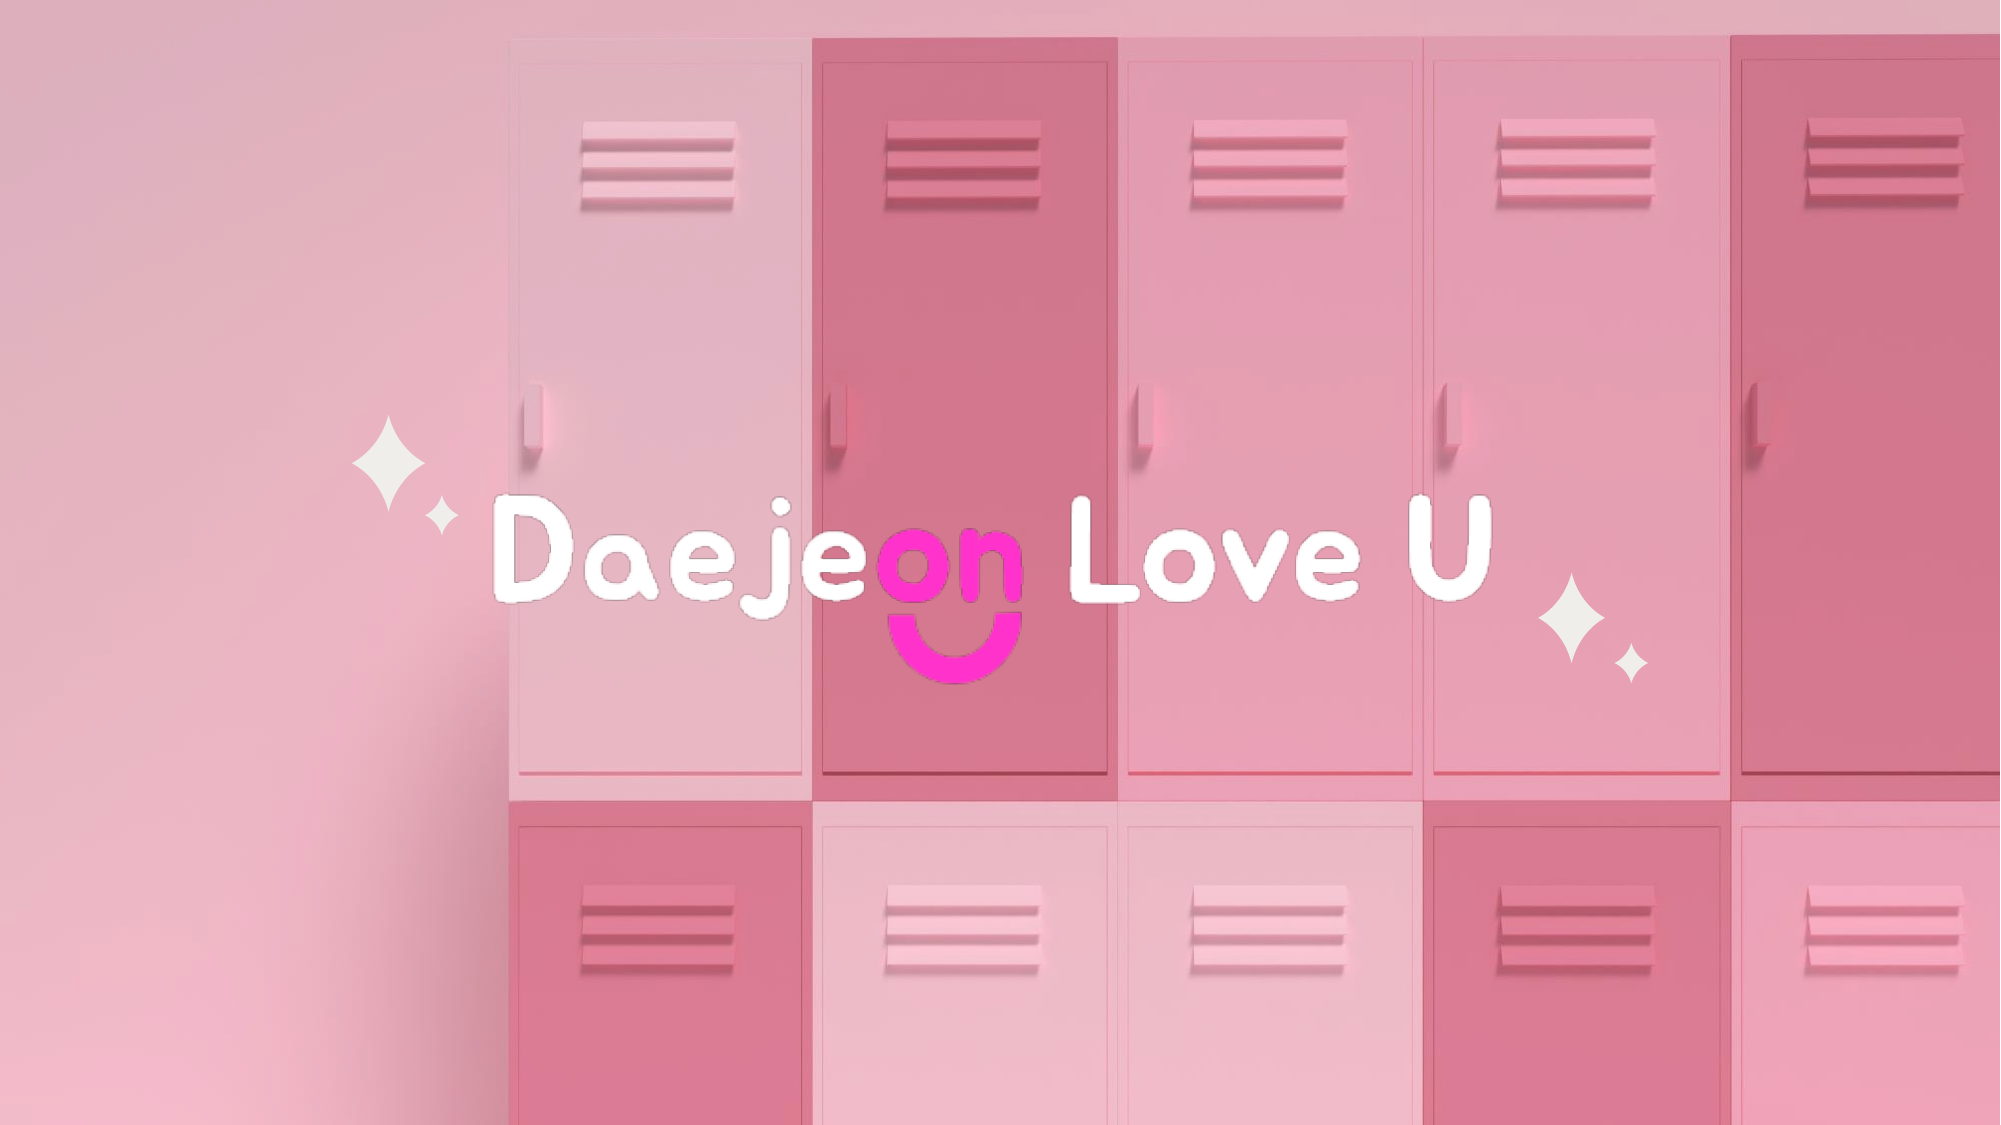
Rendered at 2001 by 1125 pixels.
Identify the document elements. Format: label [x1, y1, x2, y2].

text_box [351, 414, 1649, 732]
picture [0, 0, 2000, 1125]
